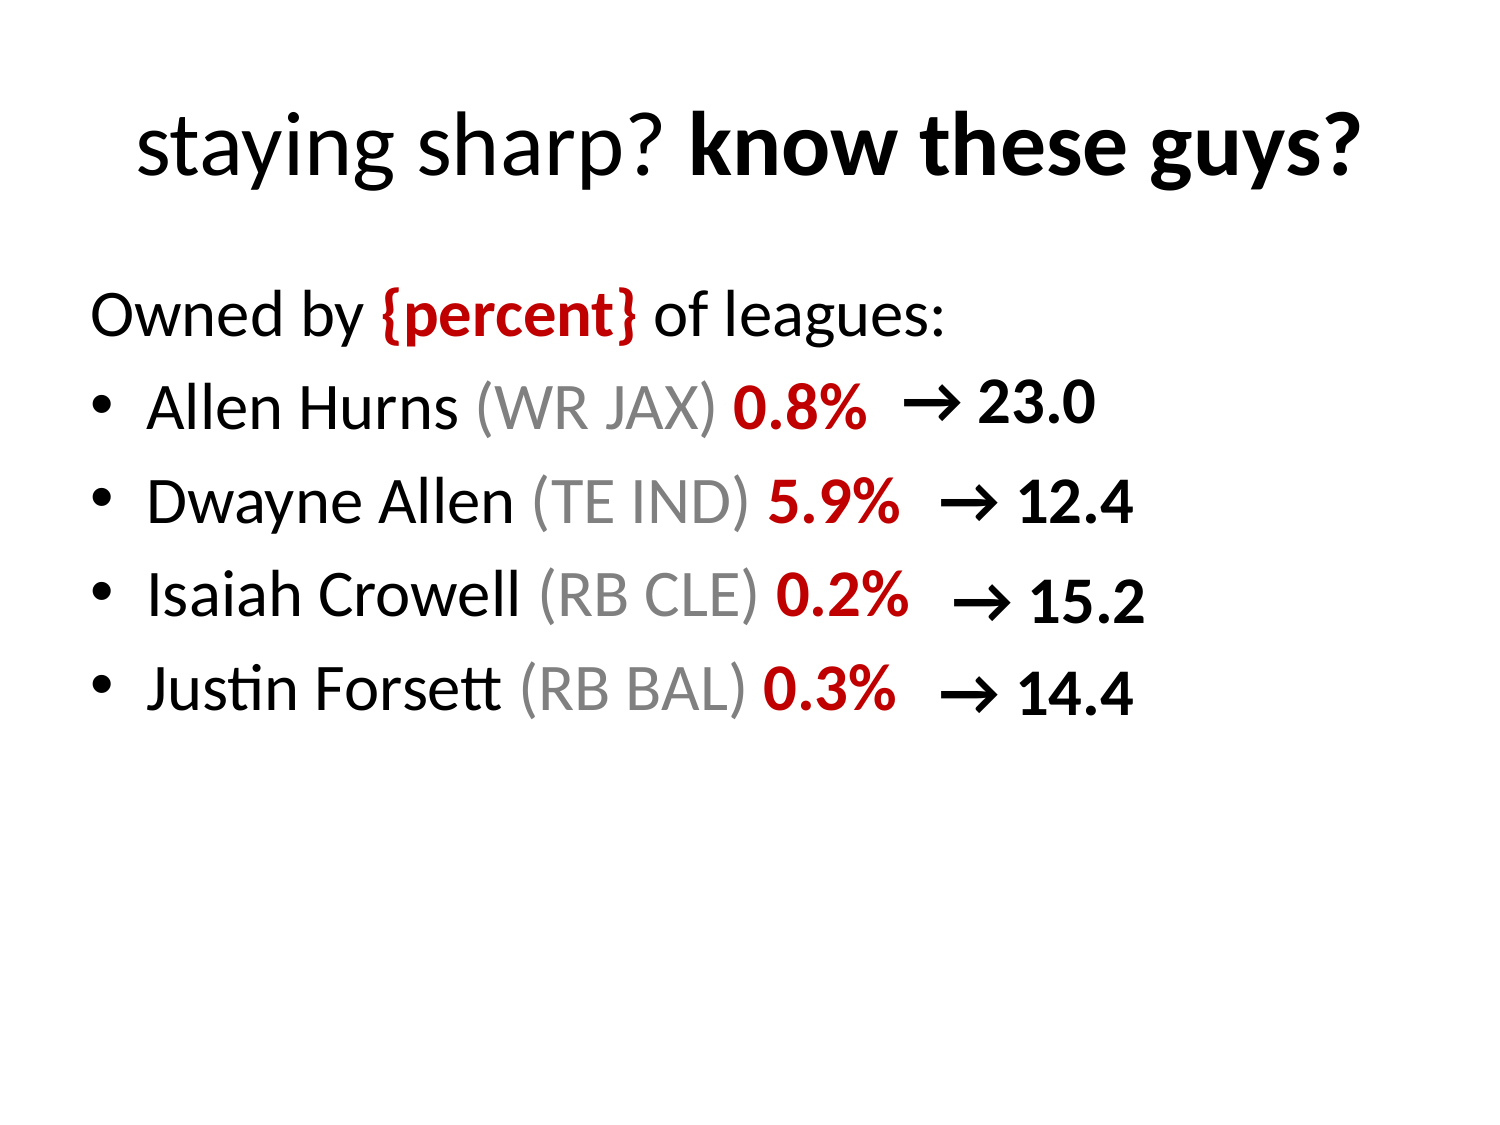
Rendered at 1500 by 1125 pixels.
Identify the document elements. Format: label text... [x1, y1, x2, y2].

text_box → 12.4 [924, 449, 1175, 545]
text_box → 15.2 [937, 549, 1188, 645]
list Owned by {percent} of leagues: Allen Hurns (WR JAX) 0.8% Dwayne Allen (TE IND) 5.9% Isaiah Crowell (RB CLE) 0.2% Justin Forsett (RB BAL) 0.3% [75, 262, 1425, 1005]
text_box → 23.0 [887, 349, 1138, 445]
title staying sharp? know these guys? [75, 45, 1425, 233]
text_box → 14.4 [924, 641, 1175, 737]
